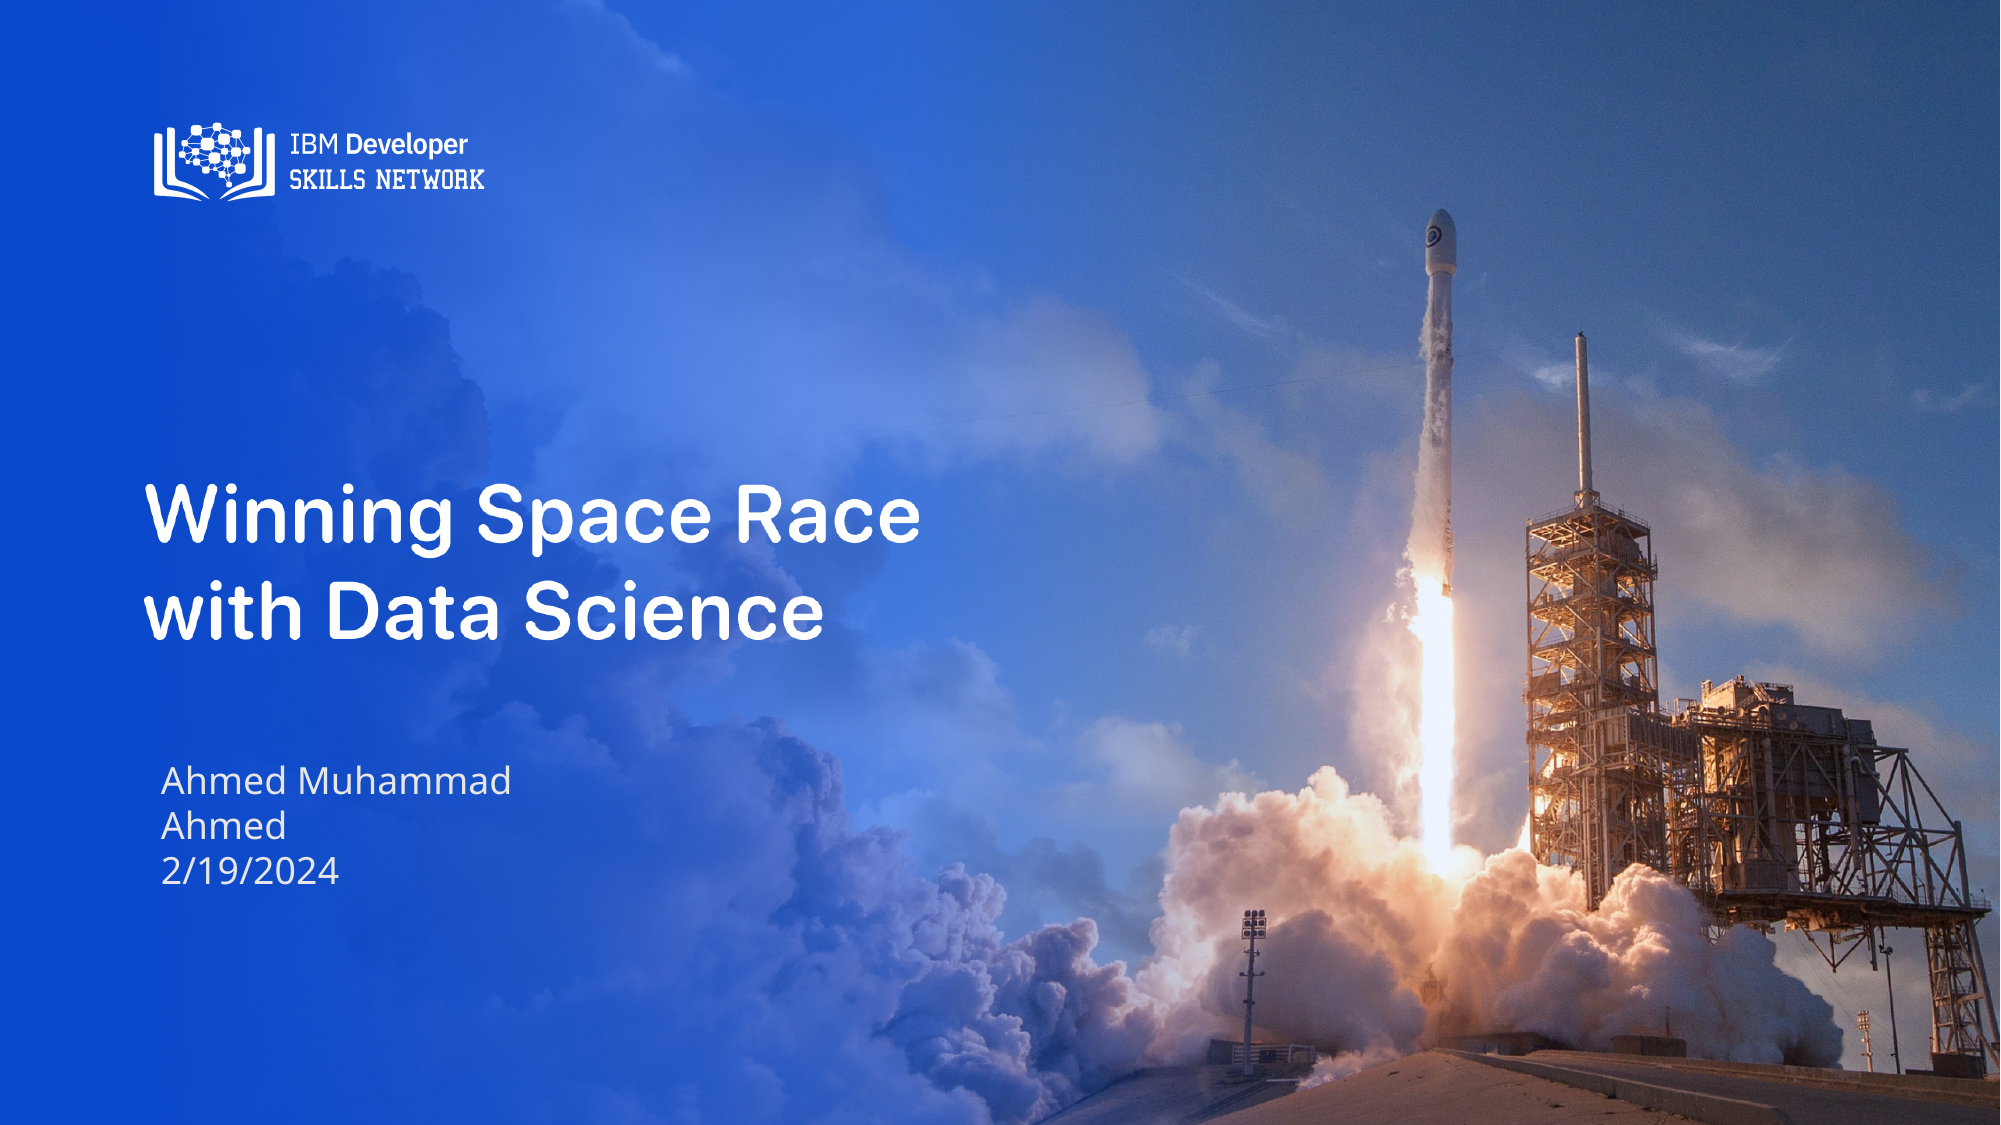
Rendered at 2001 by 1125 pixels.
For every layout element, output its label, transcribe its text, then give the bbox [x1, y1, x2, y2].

text_box Ahmed Muhammad Ahmed 2/19/2024 [145, 749, 559, 900]
picture [0, 0, 2001, 1125]
